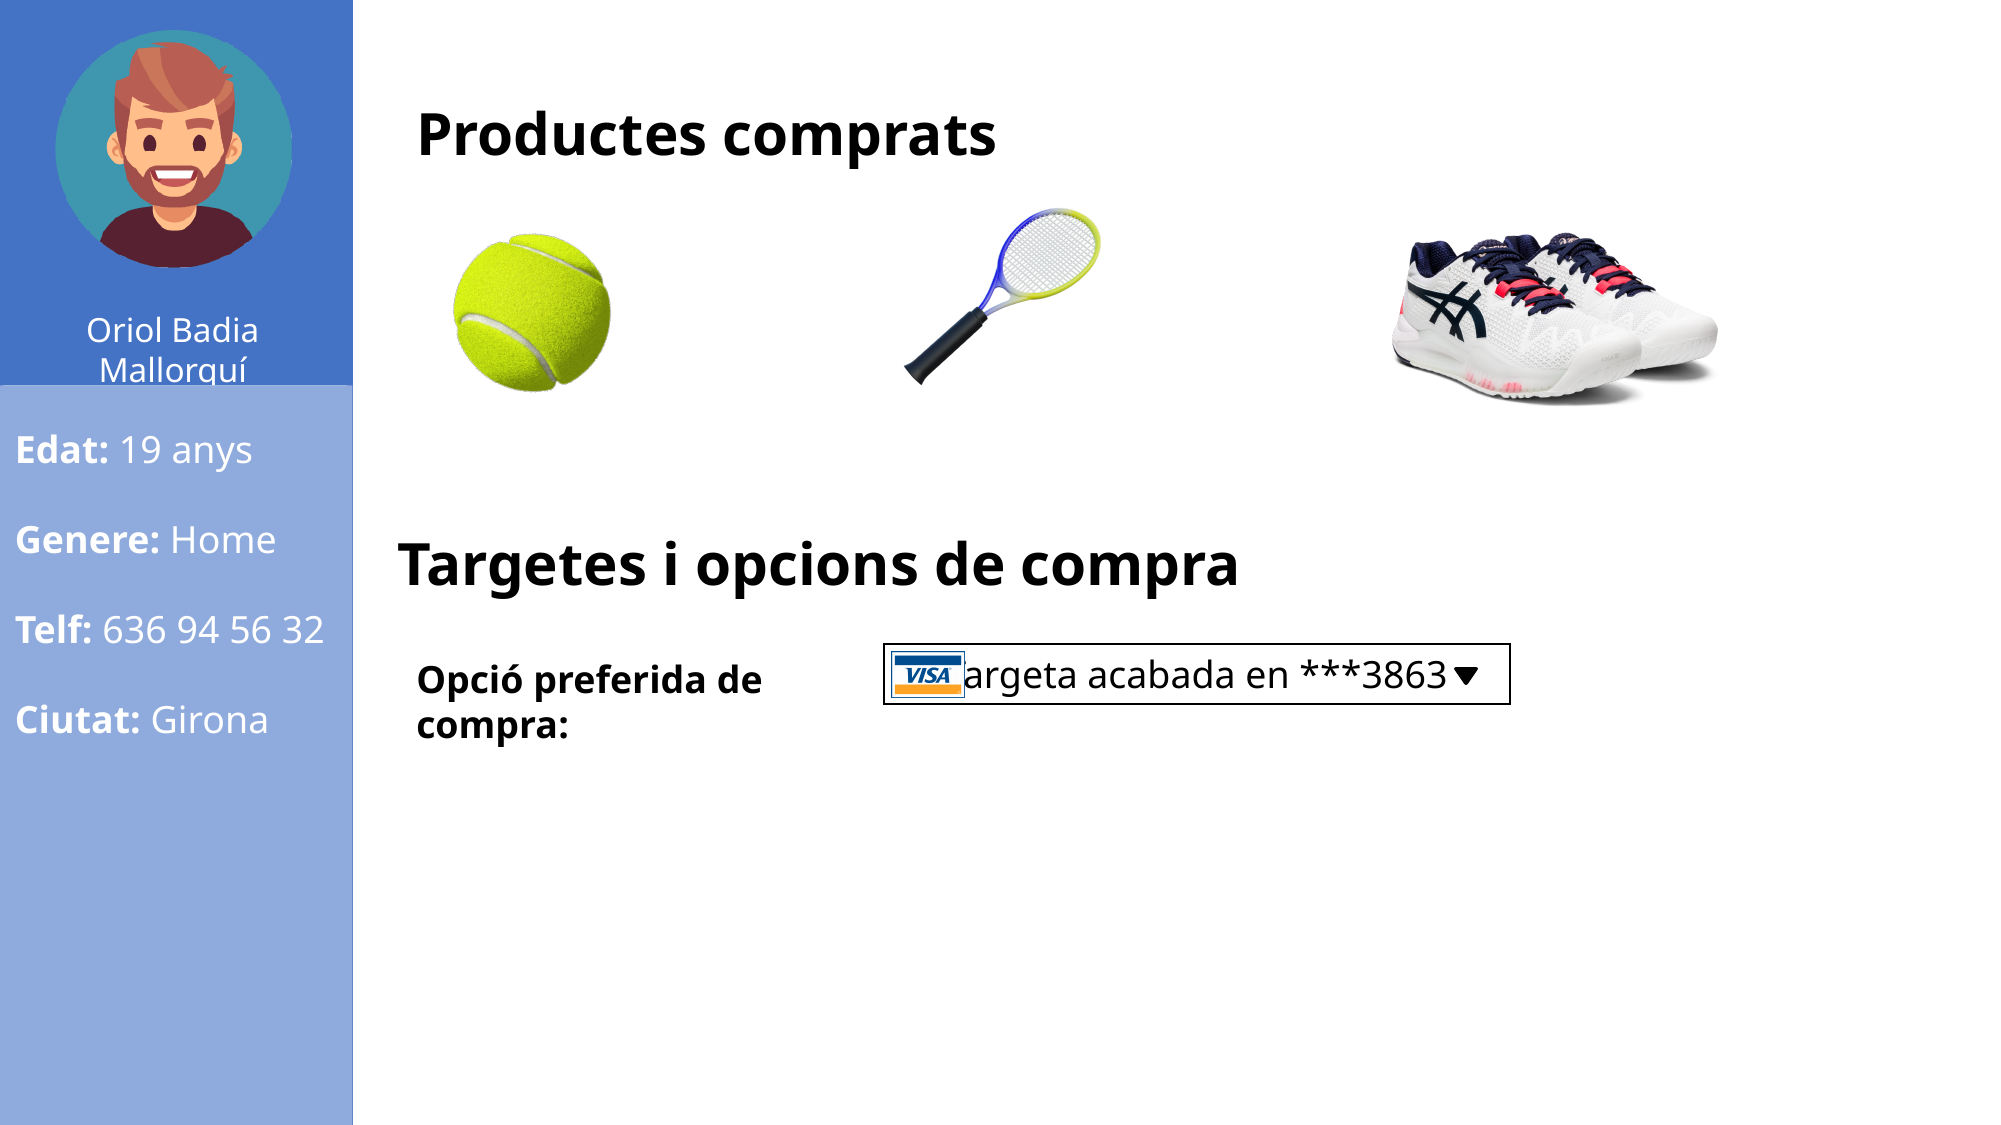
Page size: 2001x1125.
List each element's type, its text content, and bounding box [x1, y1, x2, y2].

text_box Targeta acabada en ***3863 [883, 643, 1511, 705]
picture [1454, 664, 1478, 688]
text_box Productes comprats [401, 90, 1819, 175]
text_box [0, 0, 351, 384]
picture [891, 651, 965, 698]
text_box Opció preferida de compra: [401, 649, 876, 754]
text_box Oriol Badia Mallorquí [0, 301, 348, 384]
text_box Edat: 19 anys Genere: Home Telf: 636 94 56 32 Ciutat: Girona [0, 418, 351, 749]
picture [55, 30, 292, 268]
text_box [0, 384, 353, 1125]
picture [1391, 232, 1718, 407]
text_box Targetes i opcions de compra [382, 519, 1800, 605]
picture [445, 226, 620, 401]
picture [883, 175, 1128, 420]
